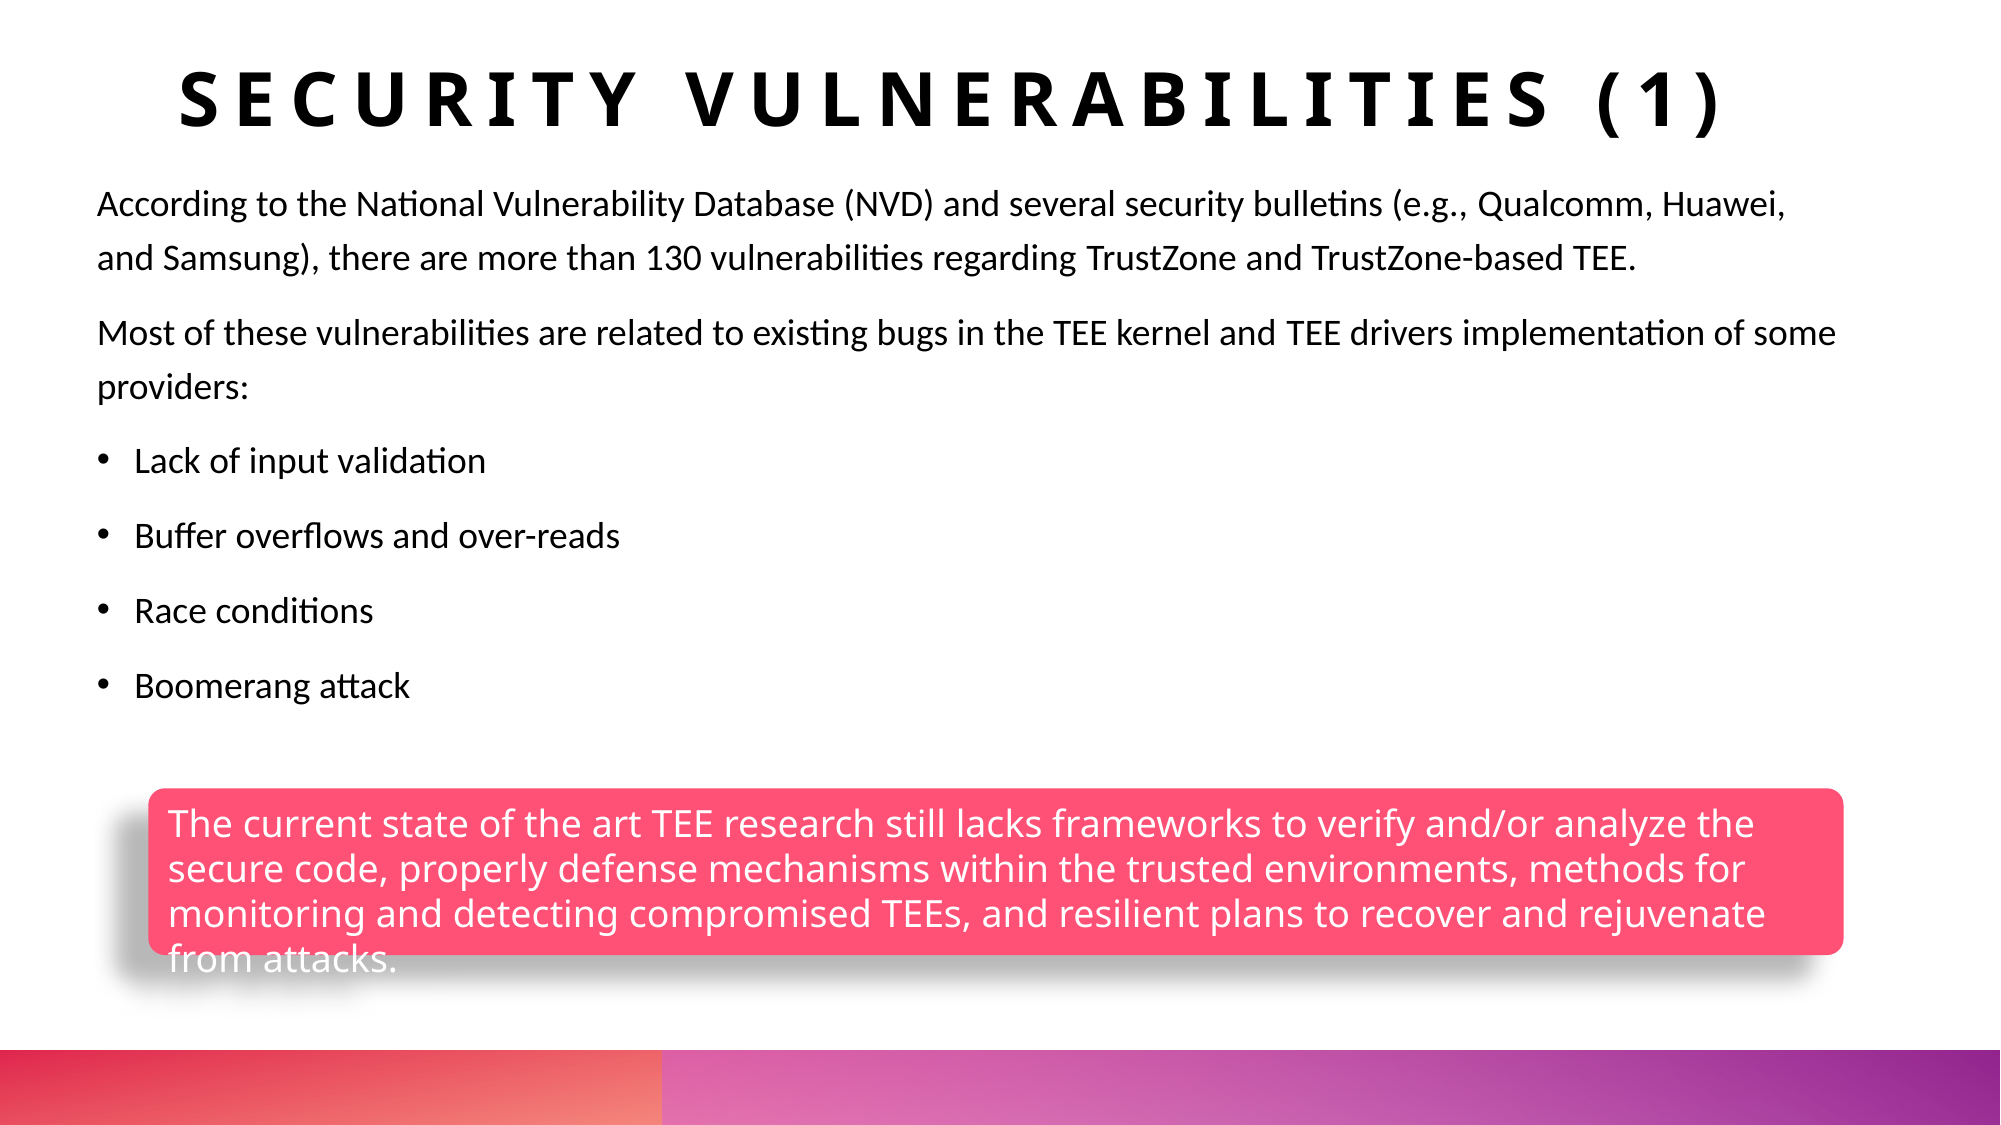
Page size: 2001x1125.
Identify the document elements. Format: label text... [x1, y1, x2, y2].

list According to the National Vulnerability Database (NVD) and several security bulletins (e.g., Qualcomm, Huawei, and Samsung), there are more than 130 vulnerabilities regarding TrustZone and TrustZone-based TEE. Most of these vulnerabilities are related to existing bugs in the TEE kernel and TEE drivers implementation of some providers: Lack of input validation Buffer overflows and over-reads Race conditions Boomerang attack [96, 169, 1844, 820]
text_box The current state of the art TEE research still lacks frameworks to verify and/or analyze the secure code, properly defense mechanisms within the trusted environments, methods for monitoring and detecting compromised TEEs, and resilient plans to recover and rejuvenate from attacks. [148, 788, 1844, 956]
title SECURITY VULNERABILITIES (1) [178, 19, 1972, 142]
